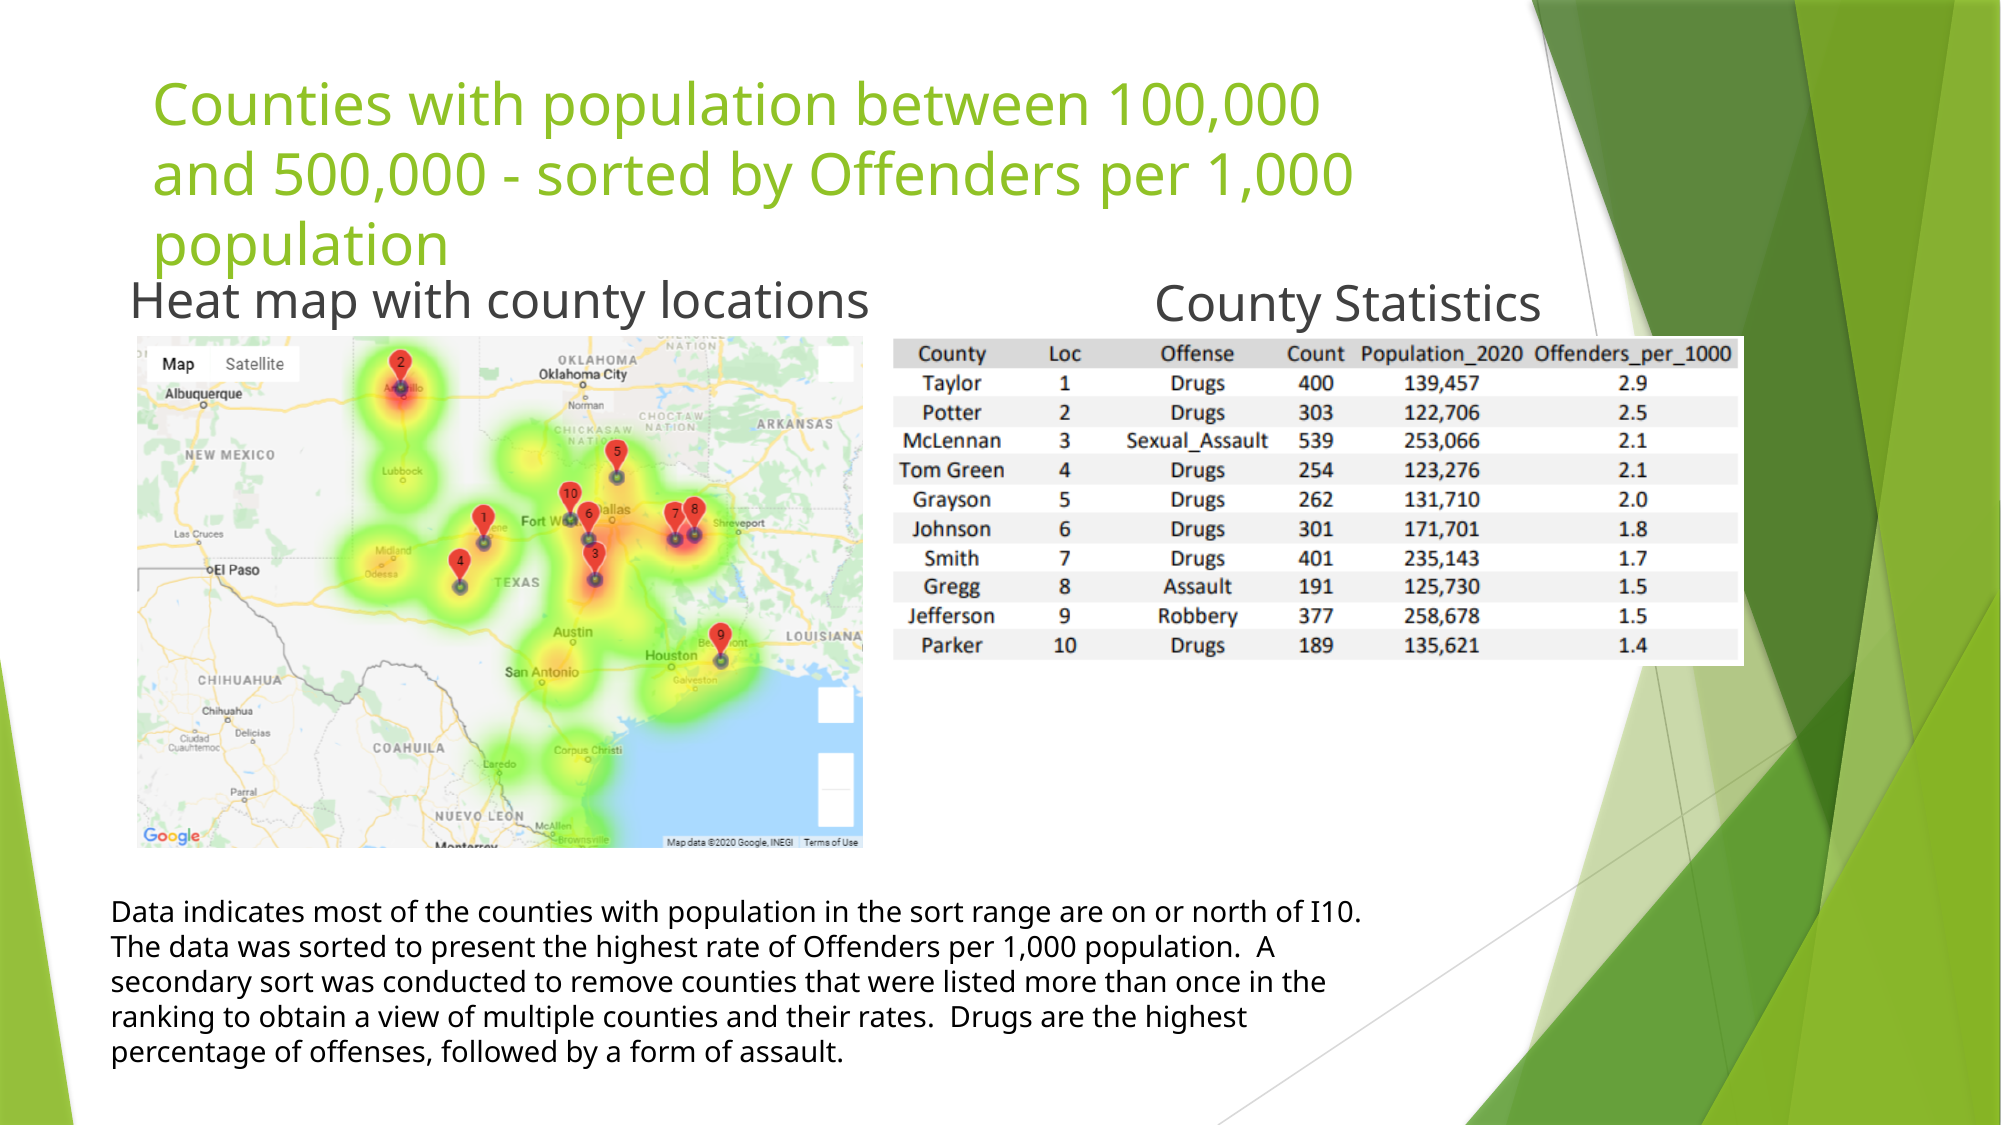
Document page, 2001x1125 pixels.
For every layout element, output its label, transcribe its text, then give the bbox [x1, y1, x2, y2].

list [892, 335, 1744, 666]
list Heat map with county locations [77, 244, 923, 337]
title Counties with population between 100,000 and 500,000 - sorted by Offenders per 1,000 population [137, 59, 1429, 244]
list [137, 335, 864, 848]
text_box Data indicates most of the counties with population in the sort range are on or north of I10. The data was sorted to present the highest rate of Offenders per 1,000 population. A secondary sort was conducted to remove counties that were listed more than once in the ranking to obtain a view of multiple counties and their rates. Drugs are the highest percentage of offenses, followed by a form of assault. [95, 886, 1388, 1076]
list County Statistics [923, 238, 1774, 340]
